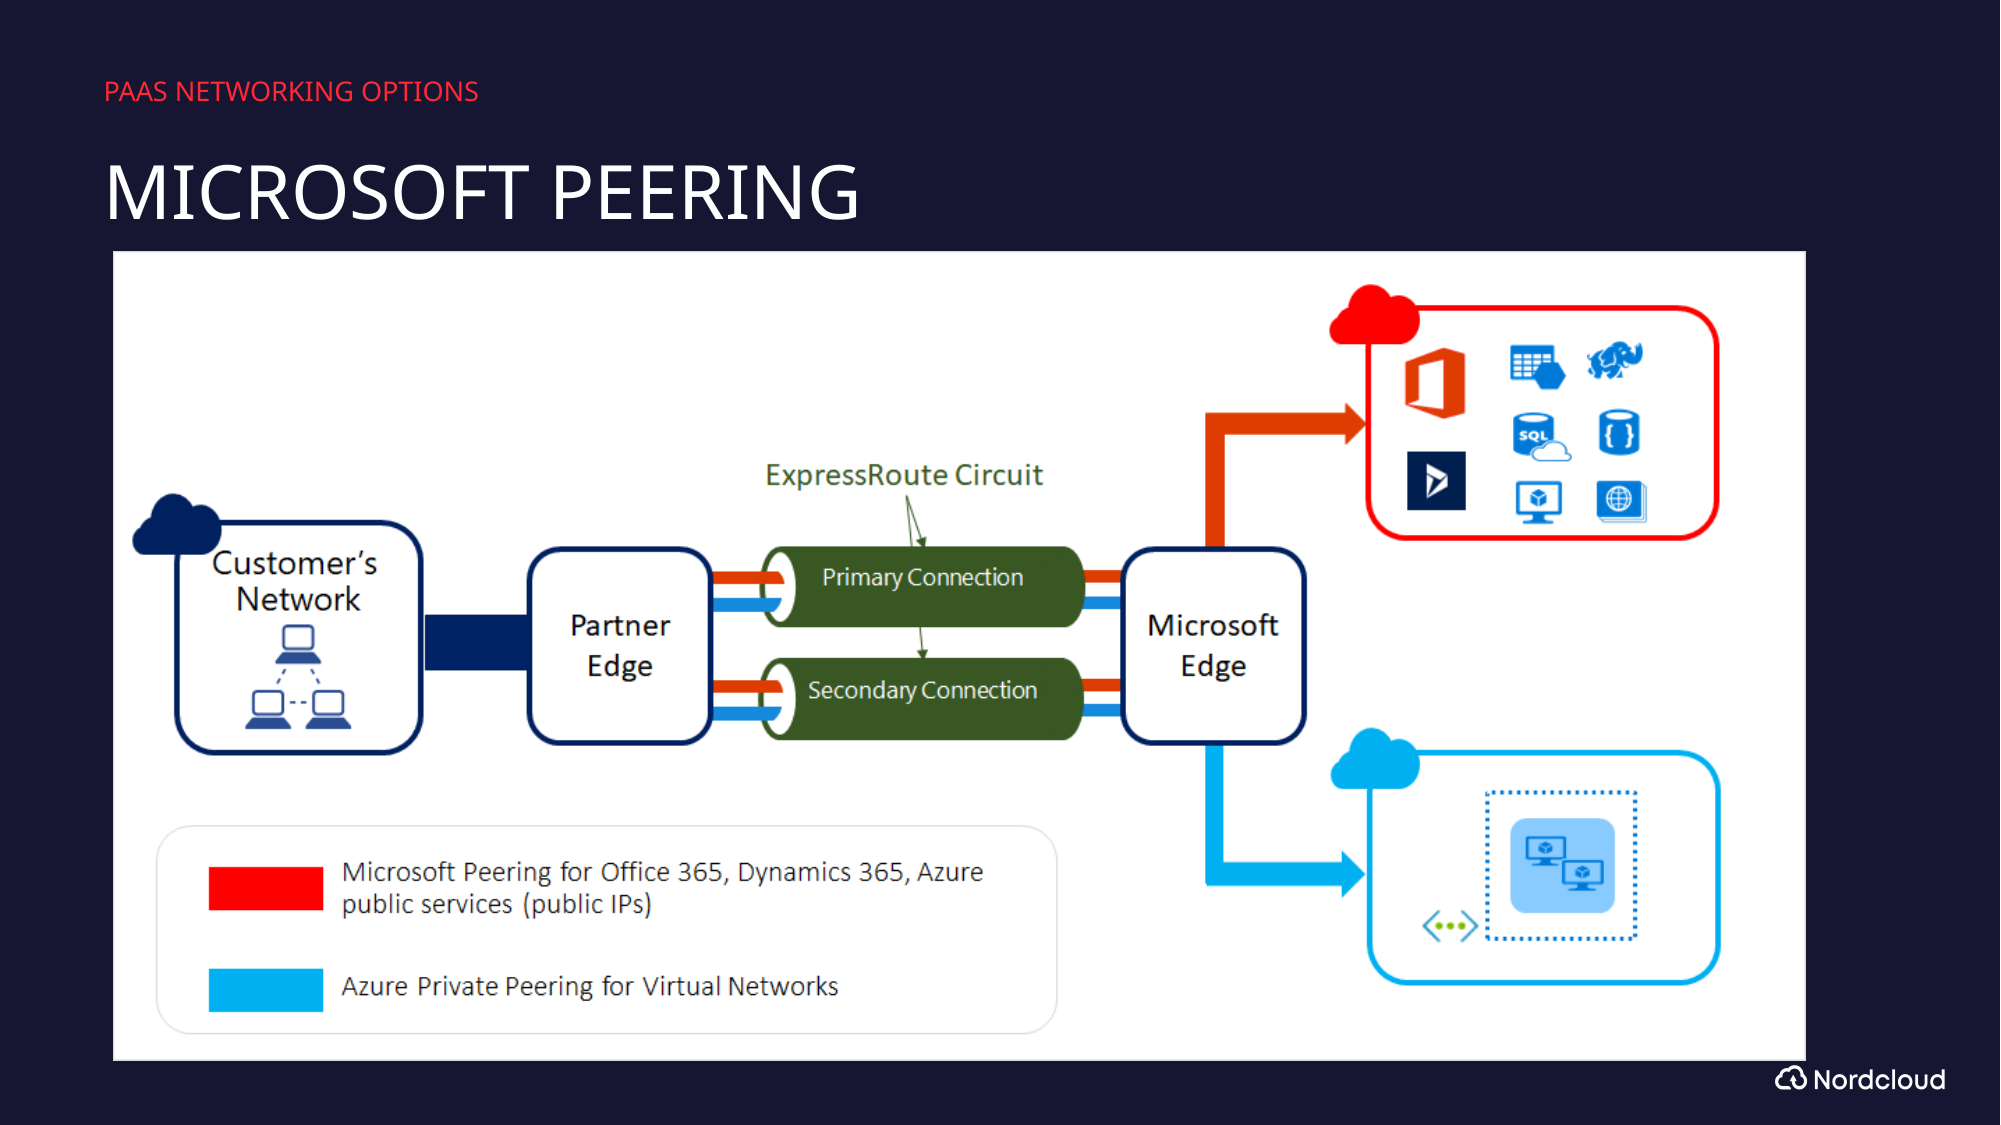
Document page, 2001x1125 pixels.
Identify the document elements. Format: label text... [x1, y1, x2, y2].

title MICROSOFT PEERING [88, 147, 1861, 266]
picture [113, 251, 1806, 1061]
subtitle PAAS NETWORKING OPTIONS [88, 70, 975, 130]
picture [1771, 1062, 1949, 1094]
